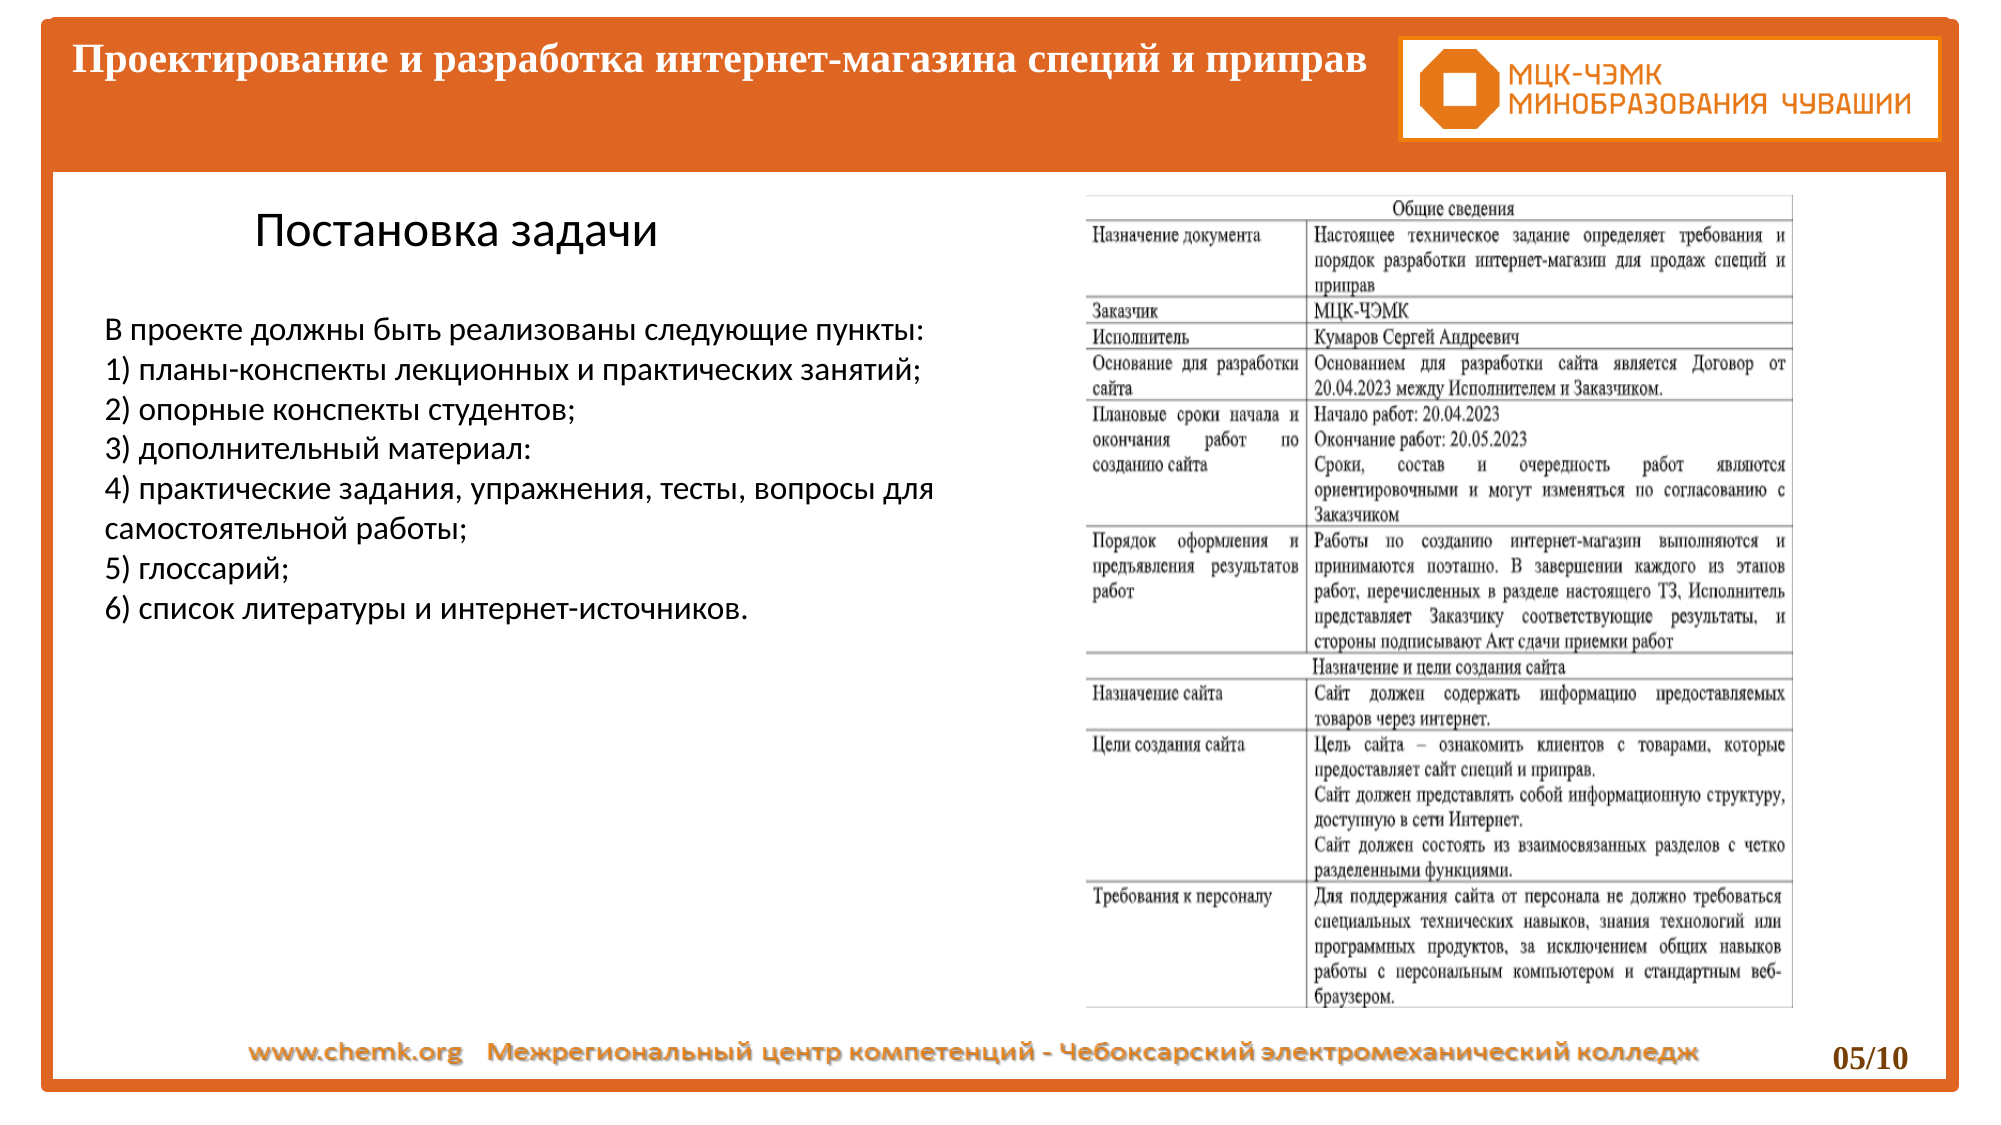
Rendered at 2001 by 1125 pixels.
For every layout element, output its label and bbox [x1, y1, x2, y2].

text_box [46, 22, 1953, 1086]
text_box [1400, 37, 1941, 141]
picture [227, 1028, 1723, 1086]
picture [1086, 195, 1793, 1008]
